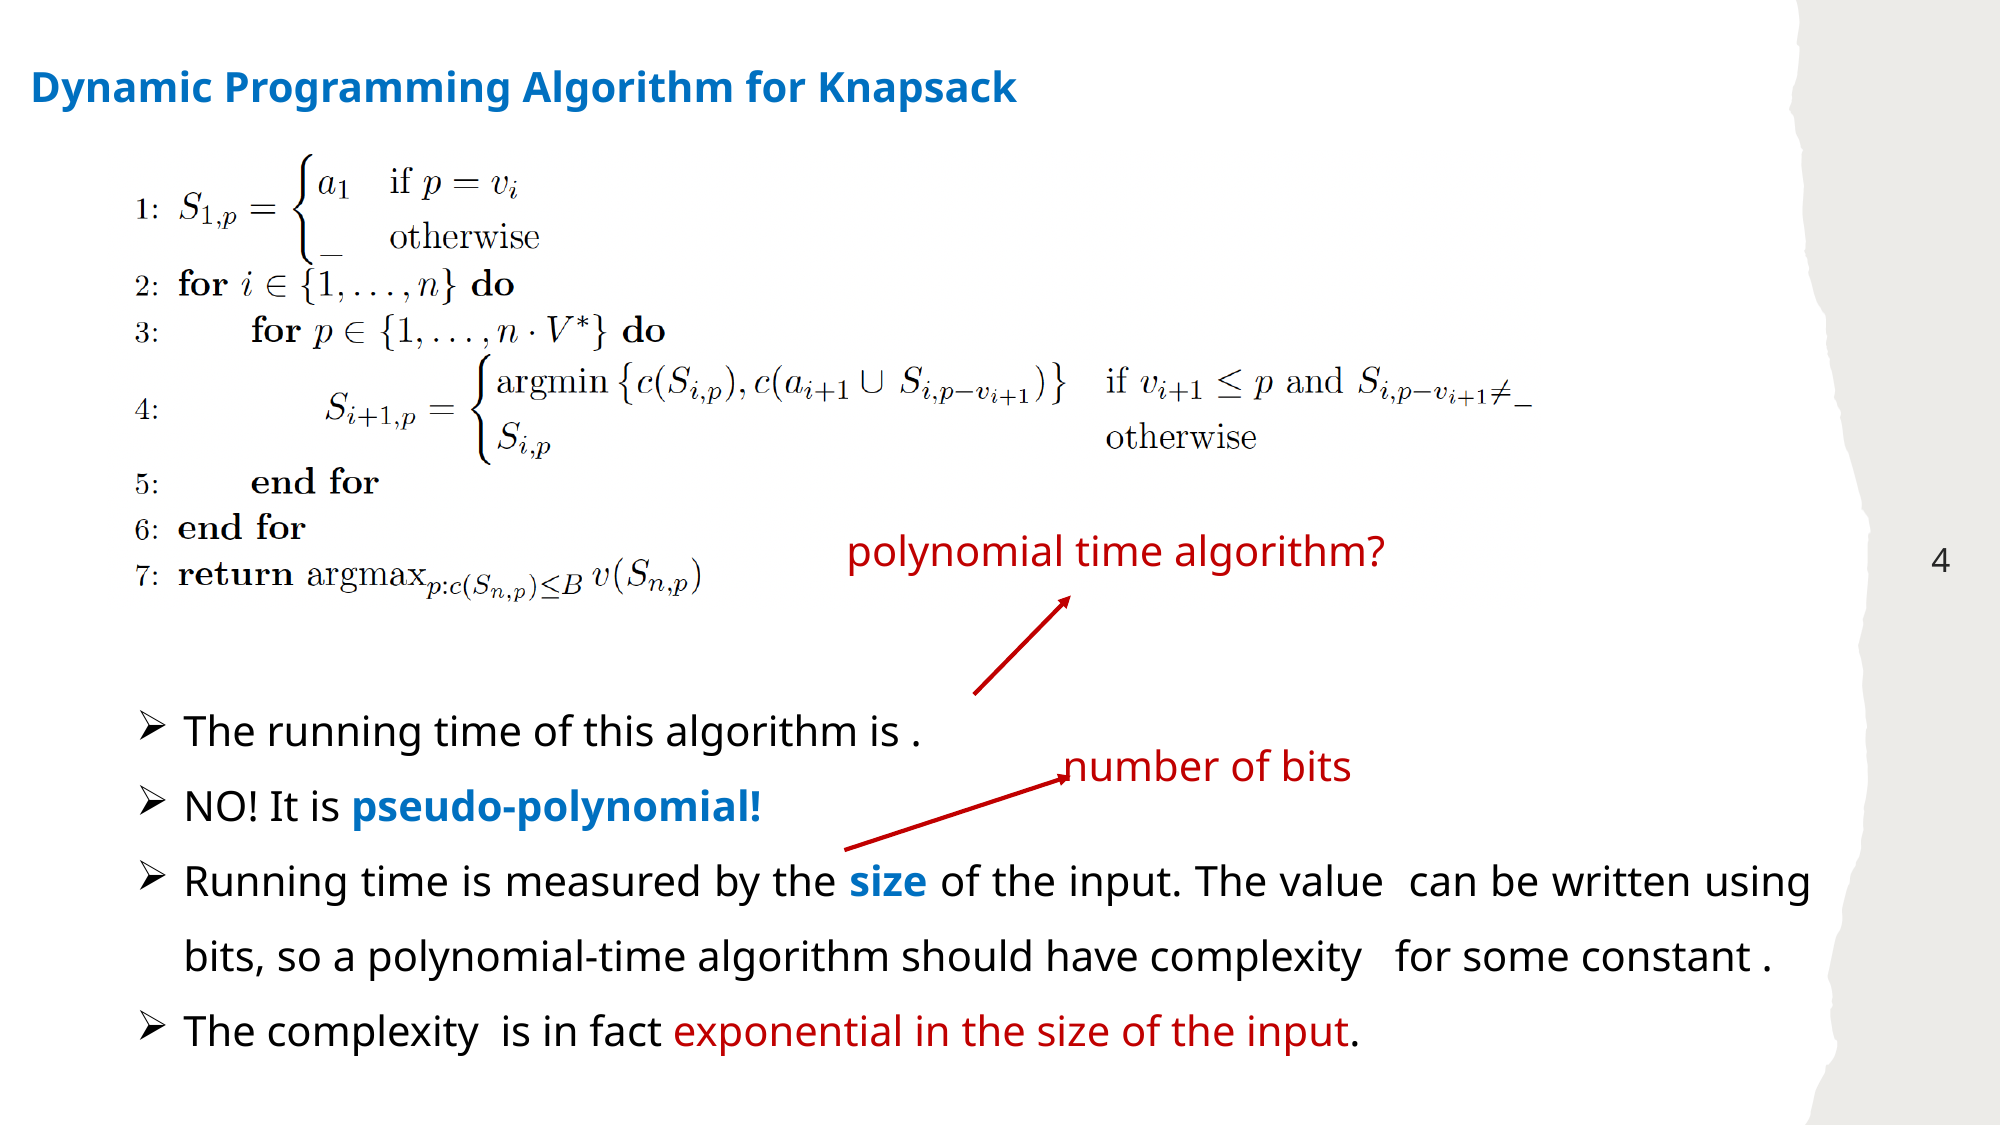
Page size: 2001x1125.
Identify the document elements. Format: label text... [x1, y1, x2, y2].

picture [1792, 876, 1804, 893]
picture [107, 149, 1541, 610]
picture [1789, 0, 2000, 1125]
text_box number of bits [1047, 732, 1367, 798]
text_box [973, 595, 1071, 695]
slide_number 4 [1896, 514, 1986, 610]
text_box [844, 775, 1071, 851]
text_box Dynamic Programming Algorithm for Knapsack [15, 53, 1033, 119]
